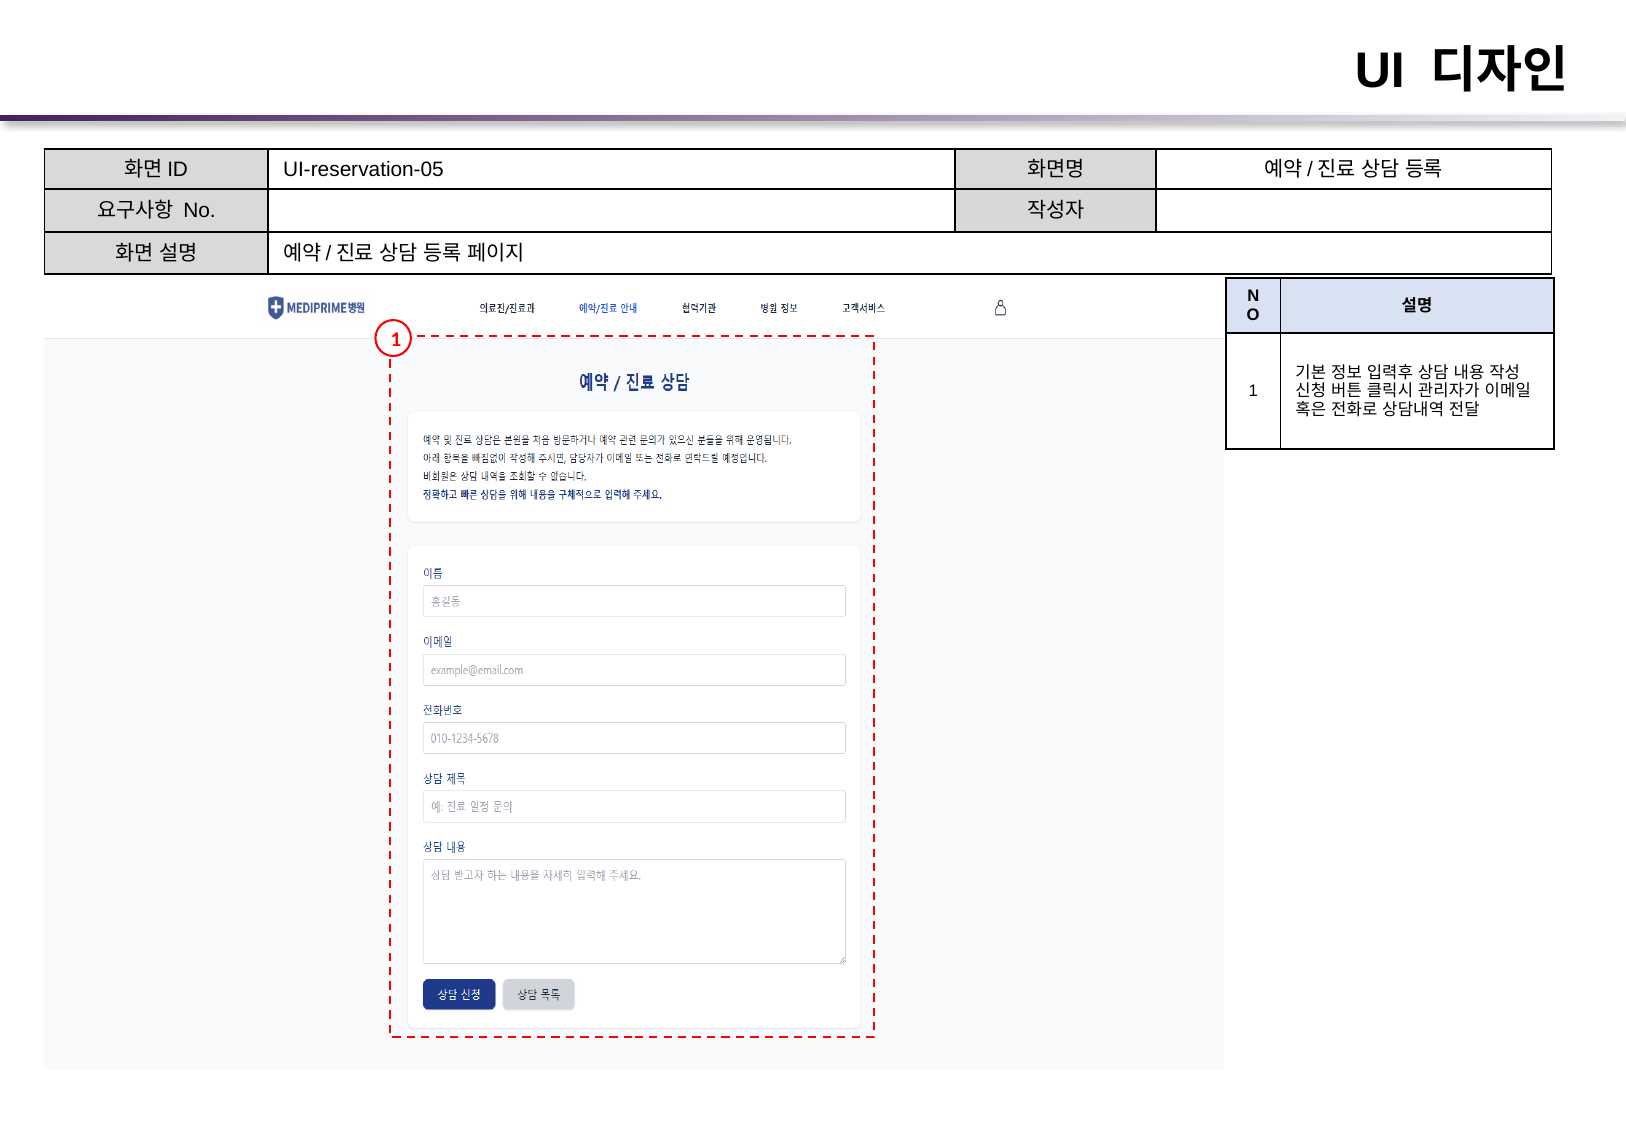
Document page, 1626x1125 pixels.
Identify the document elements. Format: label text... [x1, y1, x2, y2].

table_cell 화면 설명 [45, 233, 267, 273]
table_header NO [1227, 279, 1280, 332]
table_cell 예약/진료 상담 등록 페이지 [269, 233, 1551, 273]
table_cell 요구사항 No. [45, 190, 267, 231]
picture [44, 277, 1224, 1070]
table_header 설명 [1281, 279, 1553, 332]
table_header 화면명 [956, 150, 1155, 188]
table_cell 작성자 [956, 190, 1155, 231]
table_header 화면ID [45, 150, 267, 188]
table_header UI-reservation-05 [269, 150, 954, 188]
table_cell [269, 190, 954, 231]
table_cell 기본 정보 입력후 상담 내용 작성 신청 버튼 클릭시 관리자가 이메일 혹은 전화로 상담내역 전달 [1281, 334, 1553, 448]
table_header 예약/진료 상담 등록 [1157, 150, 1551, 188]
table_cell 1 [1227, 334, 1280, 448]
table_cell [1157, 190, 1551, 231]
